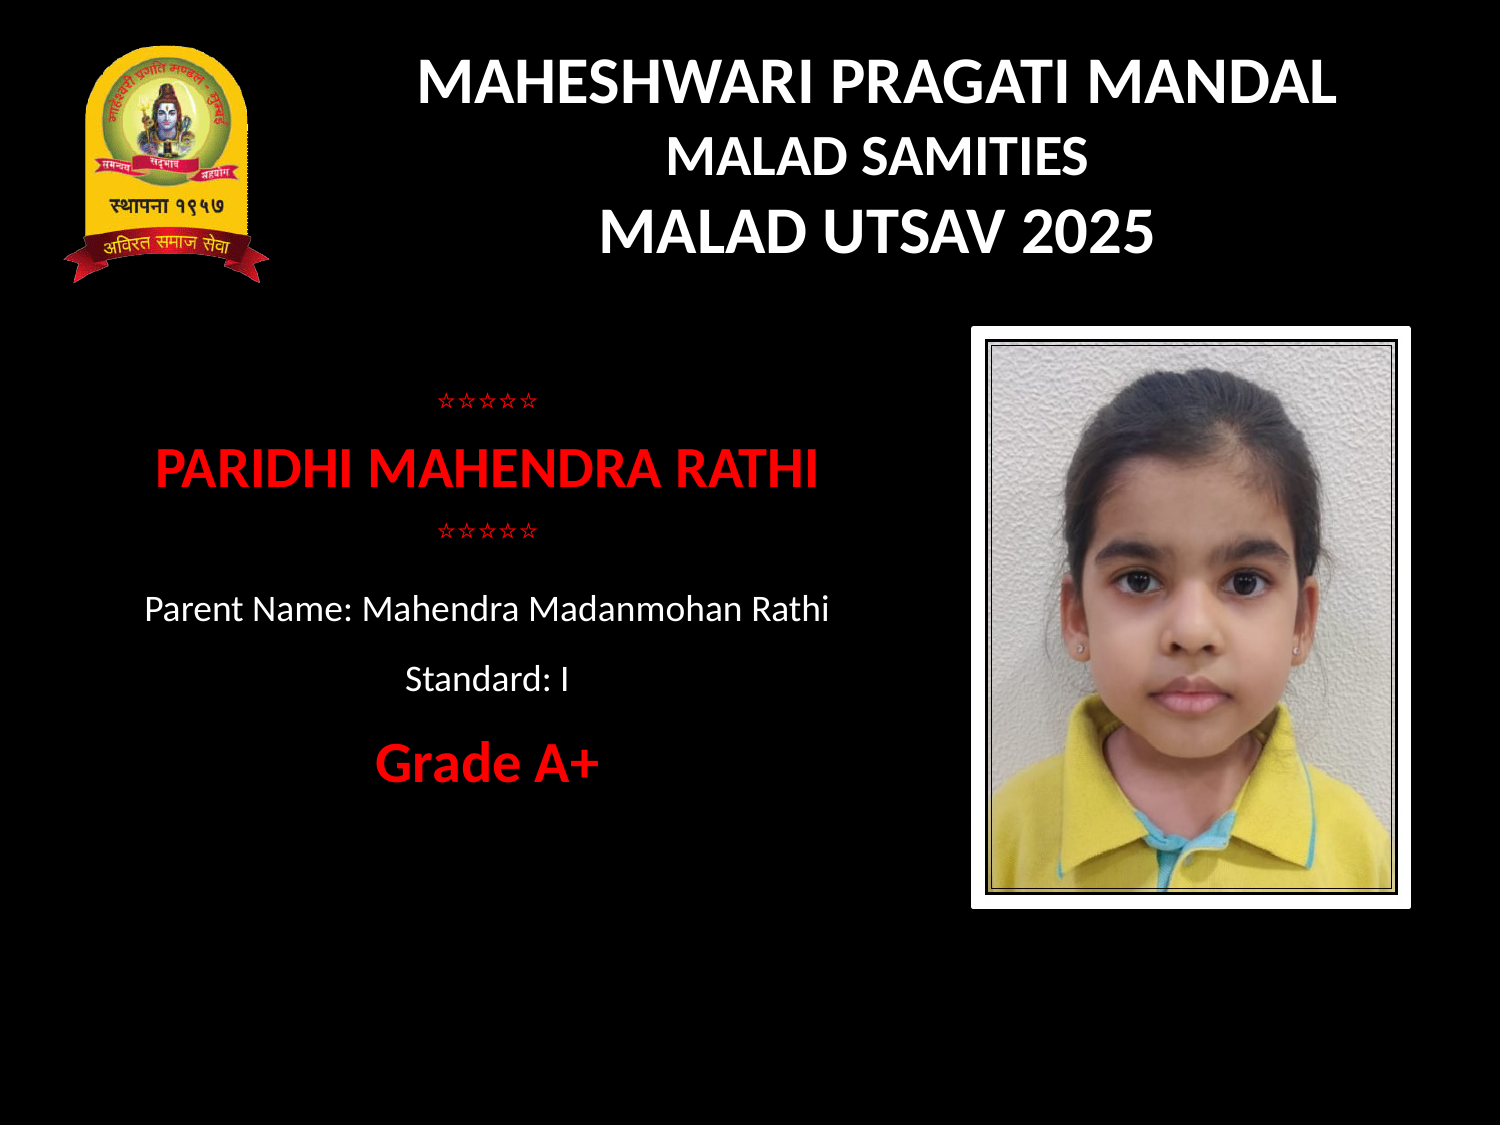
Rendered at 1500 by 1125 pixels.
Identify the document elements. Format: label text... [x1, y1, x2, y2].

text_box MAHESHWARI PRAGATI MANDAL MALAD SAMITIES MALAD UTSAV 2025 [401, 29, 1354, 275]
picture [974, 329, 1408, 907]
picture [29, 29, 297, 301]
text_box ⭐⭐⭐⭐⭐ PARIDHI MAHENDRA RATHI ⭐⭐⭐⭐⭐ Parent Name: Mahendra Madanmohan Rathi Standard: I Grade A+ [74, 374, 900, 802]
